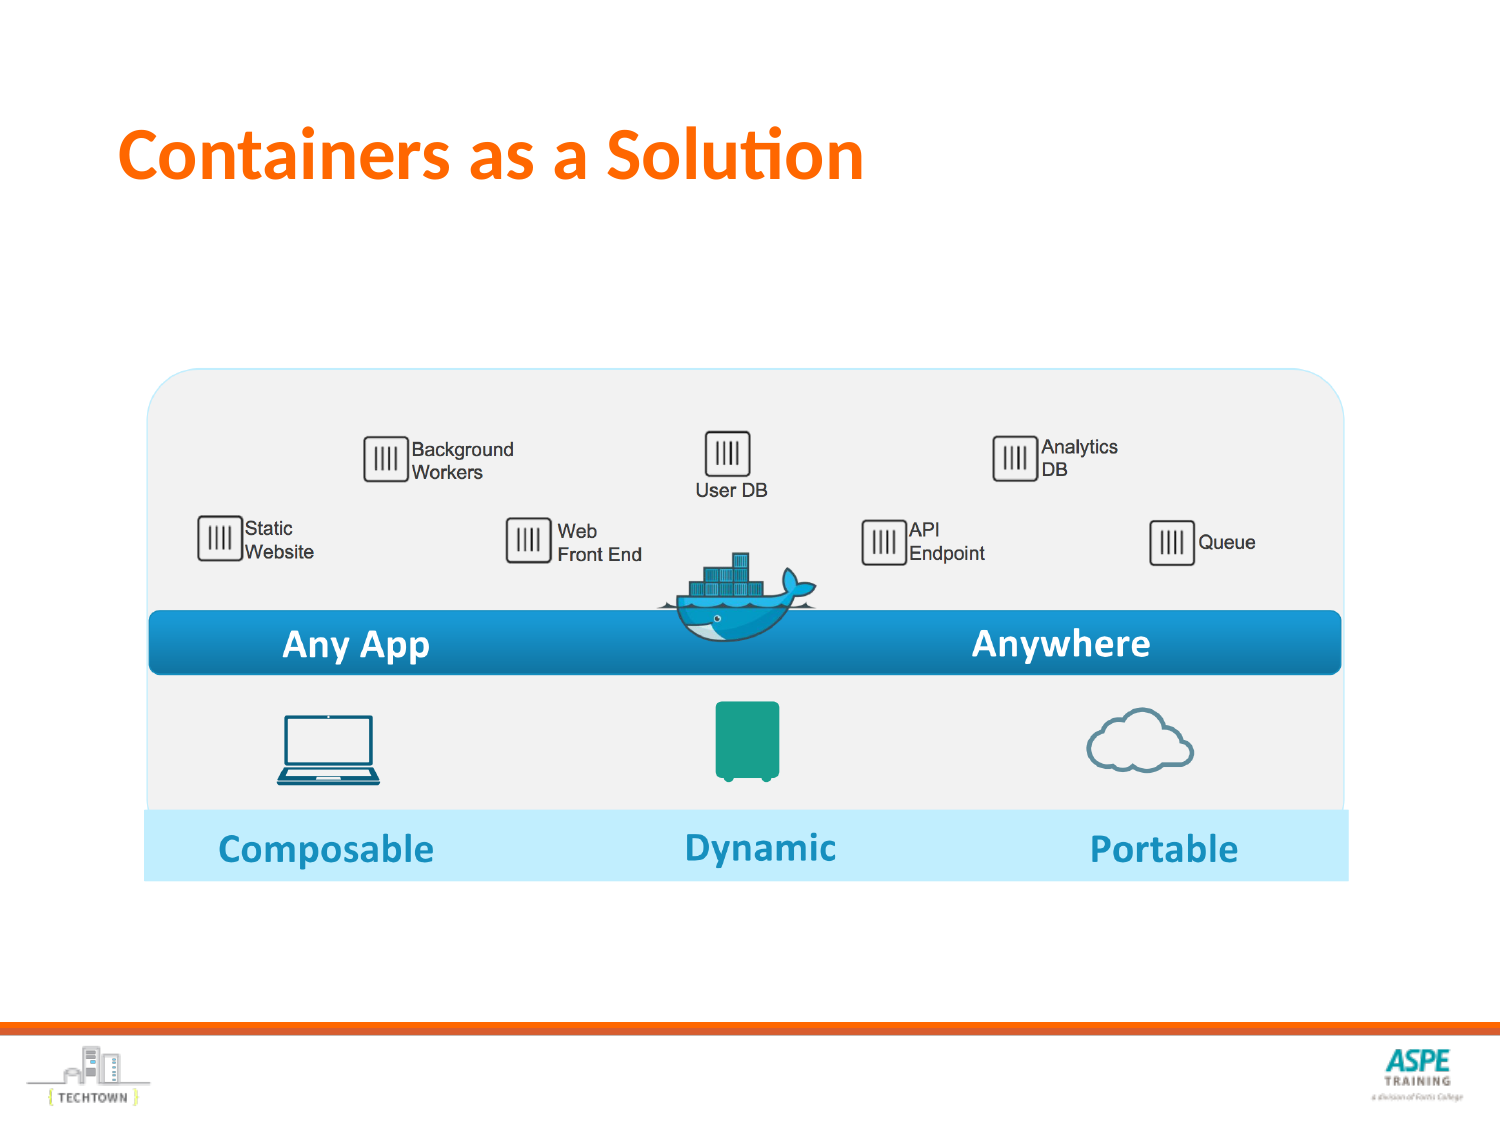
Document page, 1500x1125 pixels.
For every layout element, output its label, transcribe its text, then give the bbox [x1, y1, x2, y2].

title Containers as a Solution [103, 59, 1397, 250]
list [103, 359, 1397, 904]
